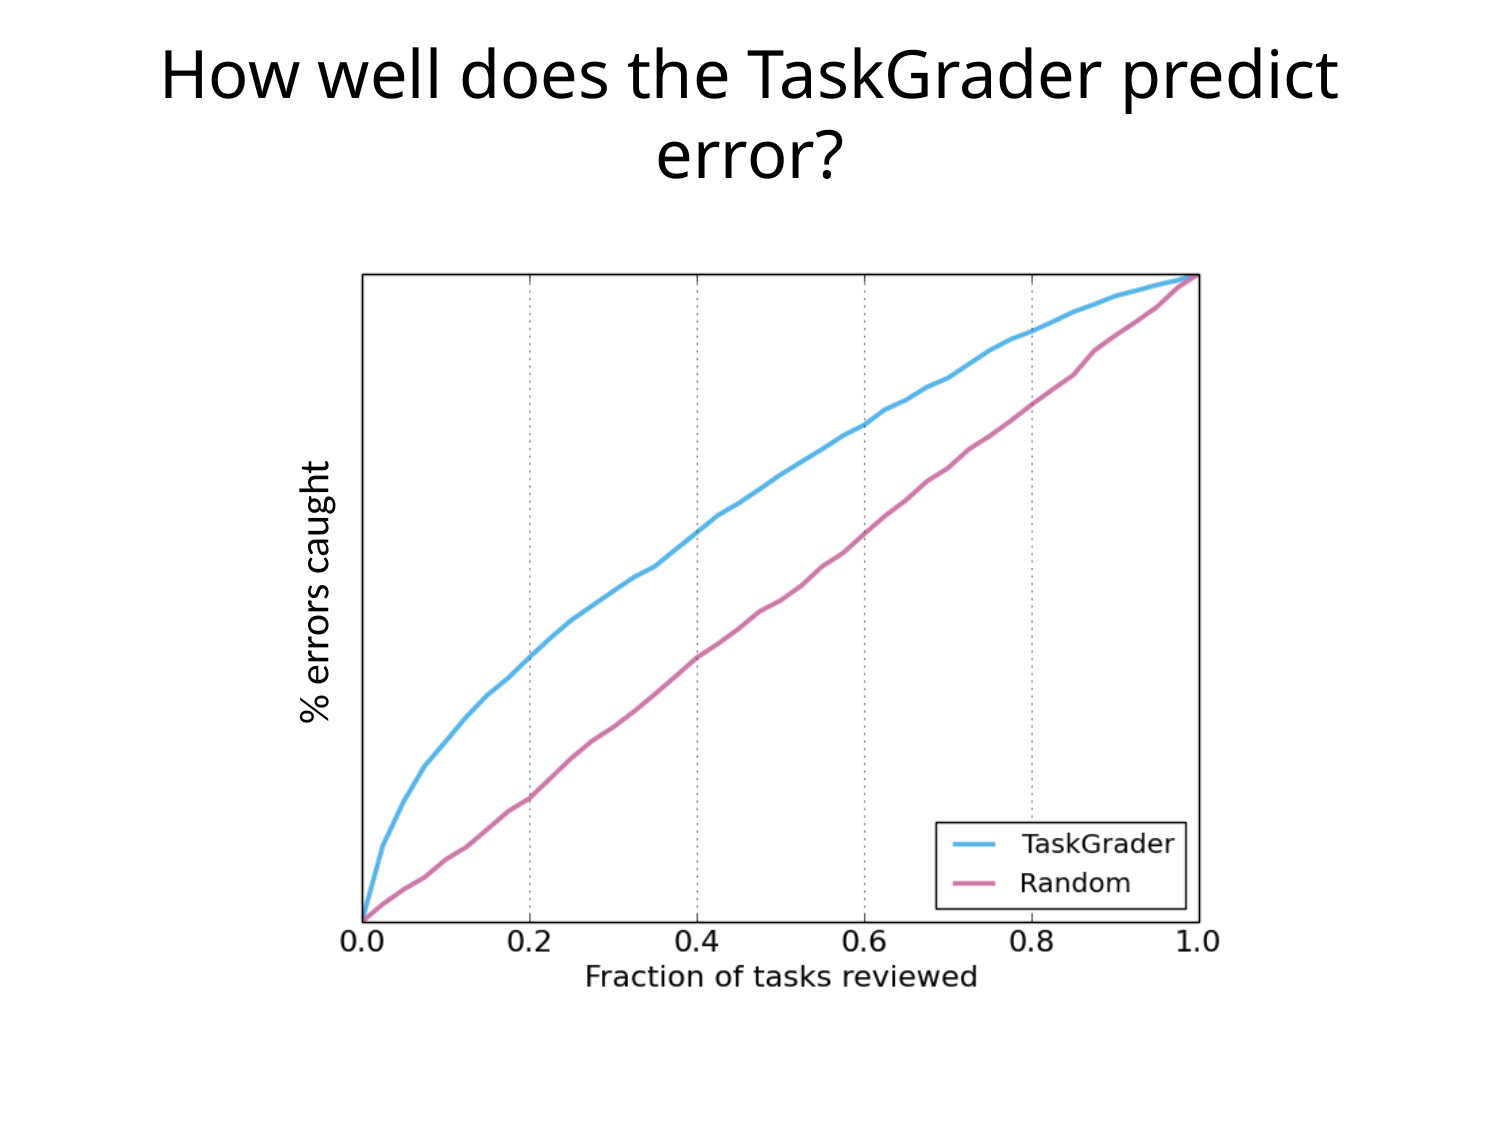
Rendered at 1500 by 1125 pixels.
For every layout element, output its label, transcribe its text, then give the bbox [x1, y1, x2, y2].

title How well does the TaskGrader predict error? [75, 45, 1425, 179]
picture [227, 193, 1307, 1003]
